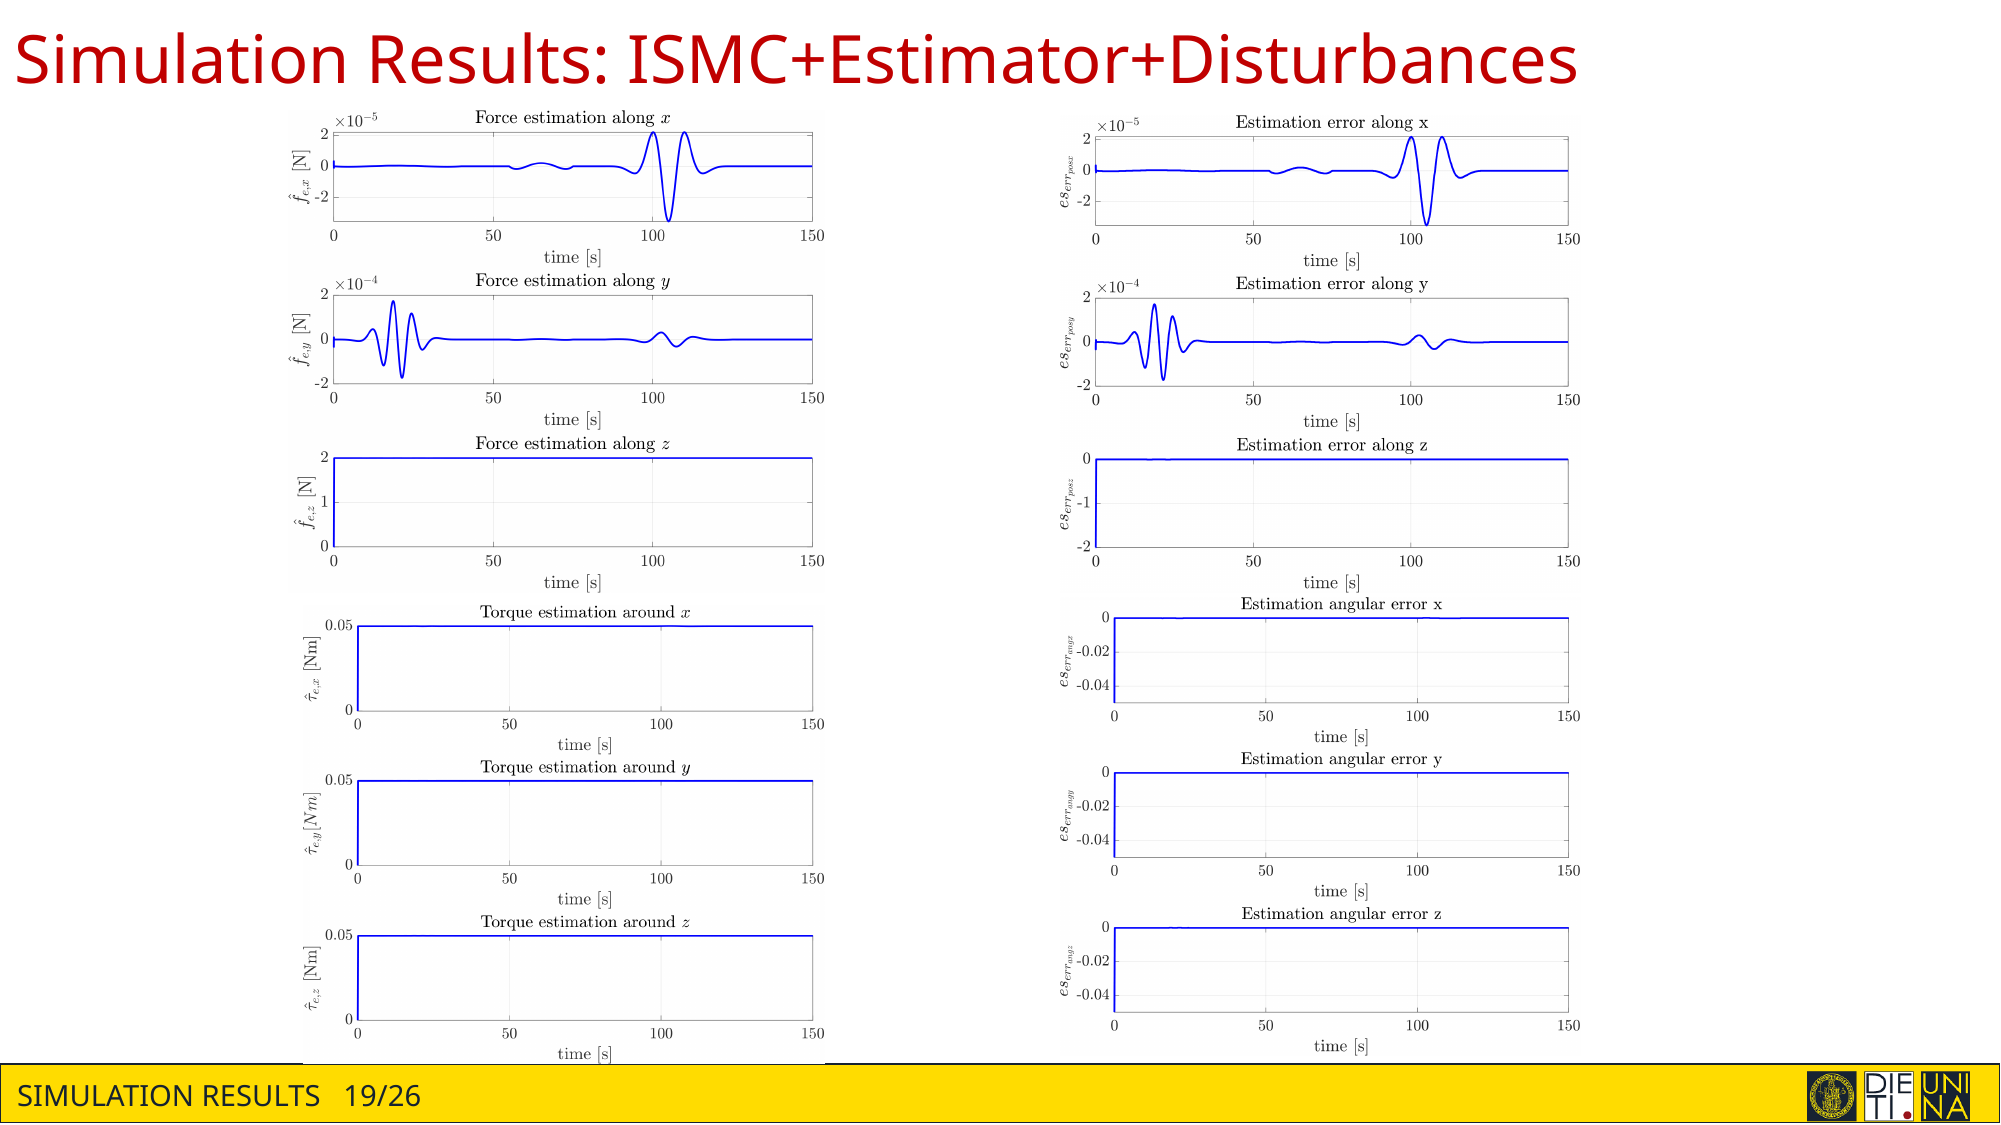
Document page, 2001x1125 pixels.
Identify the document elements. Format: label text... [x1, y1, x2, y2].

picture [1059, 115, 1582, 593]
picture [1059, 597, 1582, 1057]
picture [303, 605, 825, 1065]
picture [1806, 1069, 1970, 1123]
picture [287, 110, 825, 594]
text_box SIMULATION RESULTS 19/26 [2, 1069, 1376, 1125]
text_box [0, 1063, 2000, 1123]
text_box Simulation Results: ISMC+Estimator+Disturbances [0, 9, 2000, 105]
